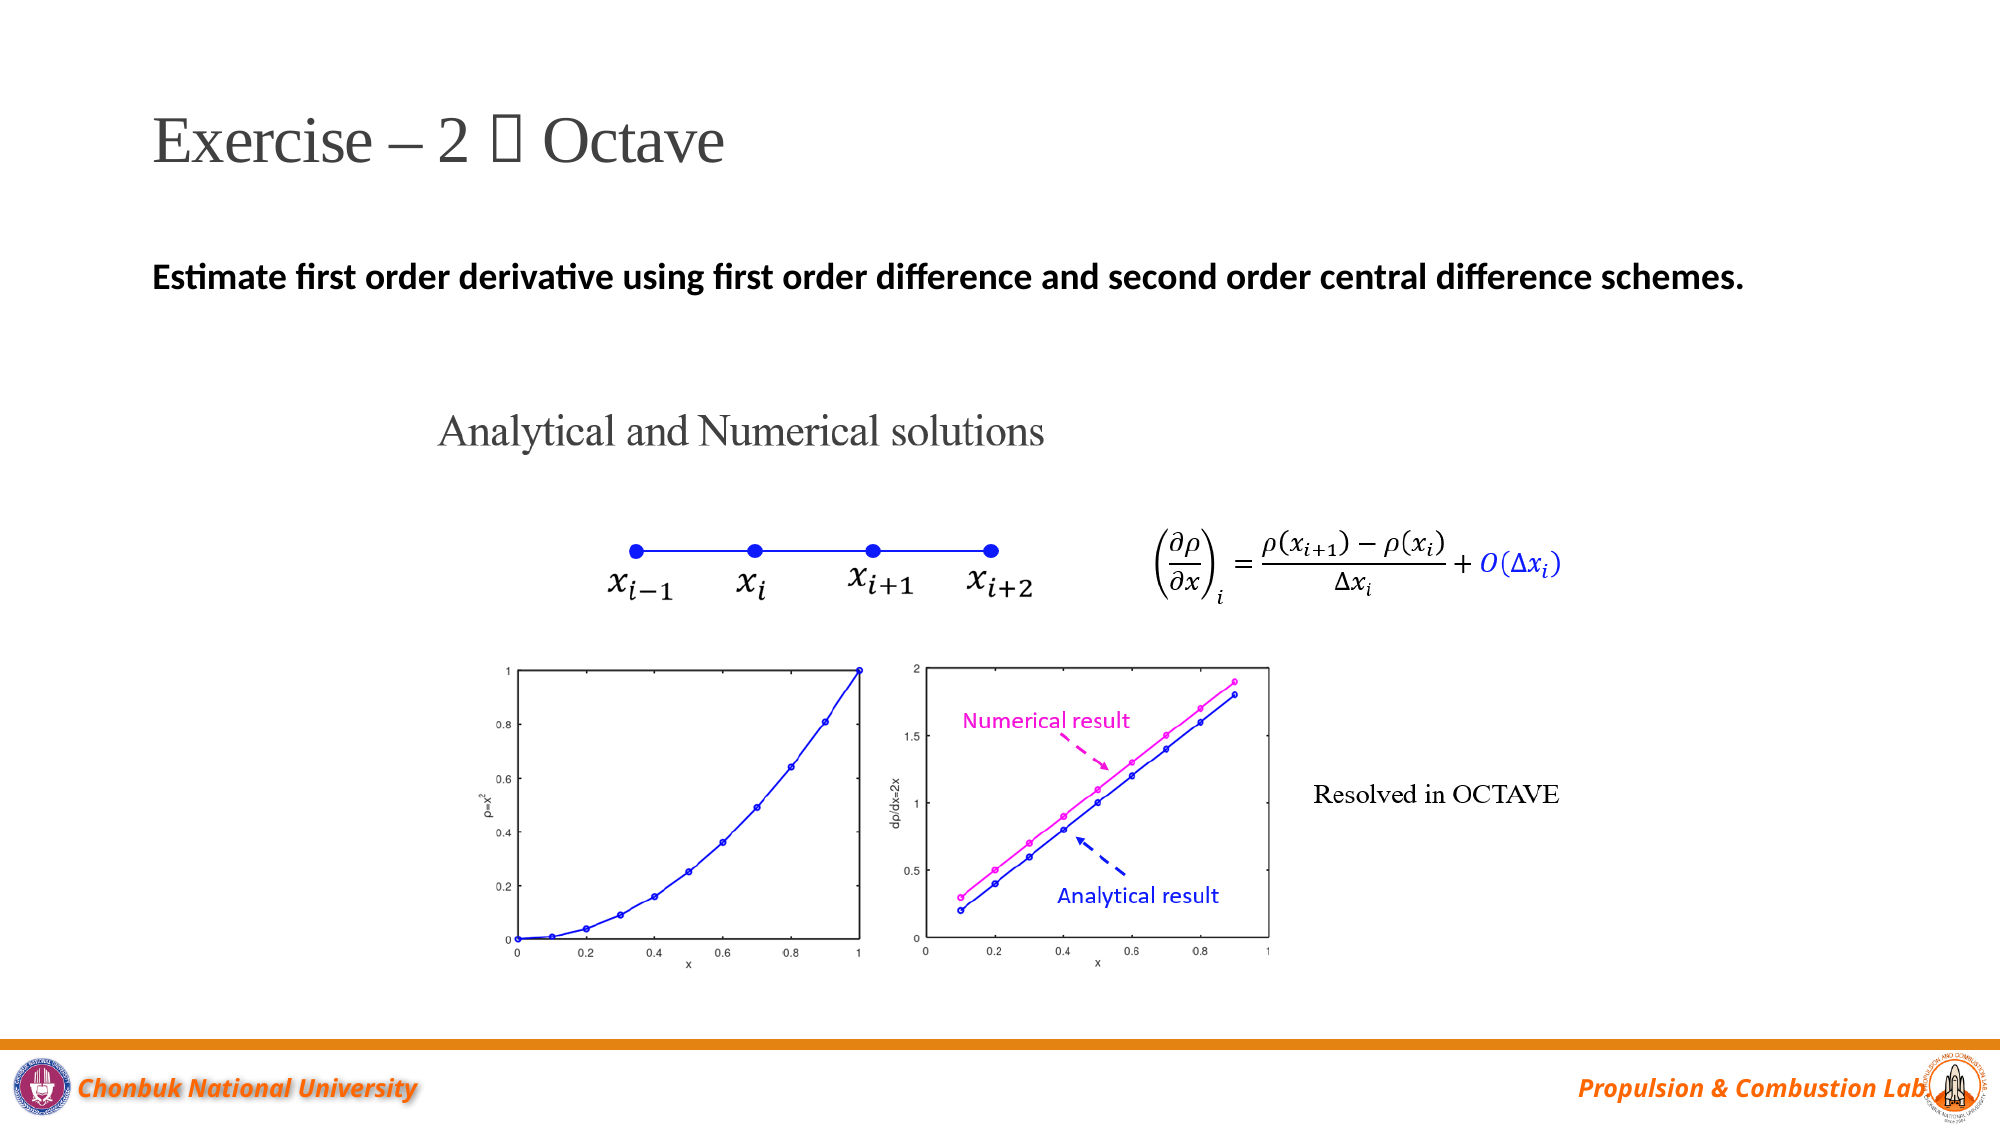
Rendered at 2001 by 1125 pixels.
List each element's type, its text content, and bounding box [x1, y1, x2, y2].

text_box Exercise – 2  Octave [137, 59, 1863, 184]
text_box Estimate first order derivative using first order difference and second order central difference schemes. [137, 244, 1900, 349]
picture [428, 410, 1572, 973]
picture [9, 1054, 74, 1119]
picture [1910, 1040, 1999, 1125]
